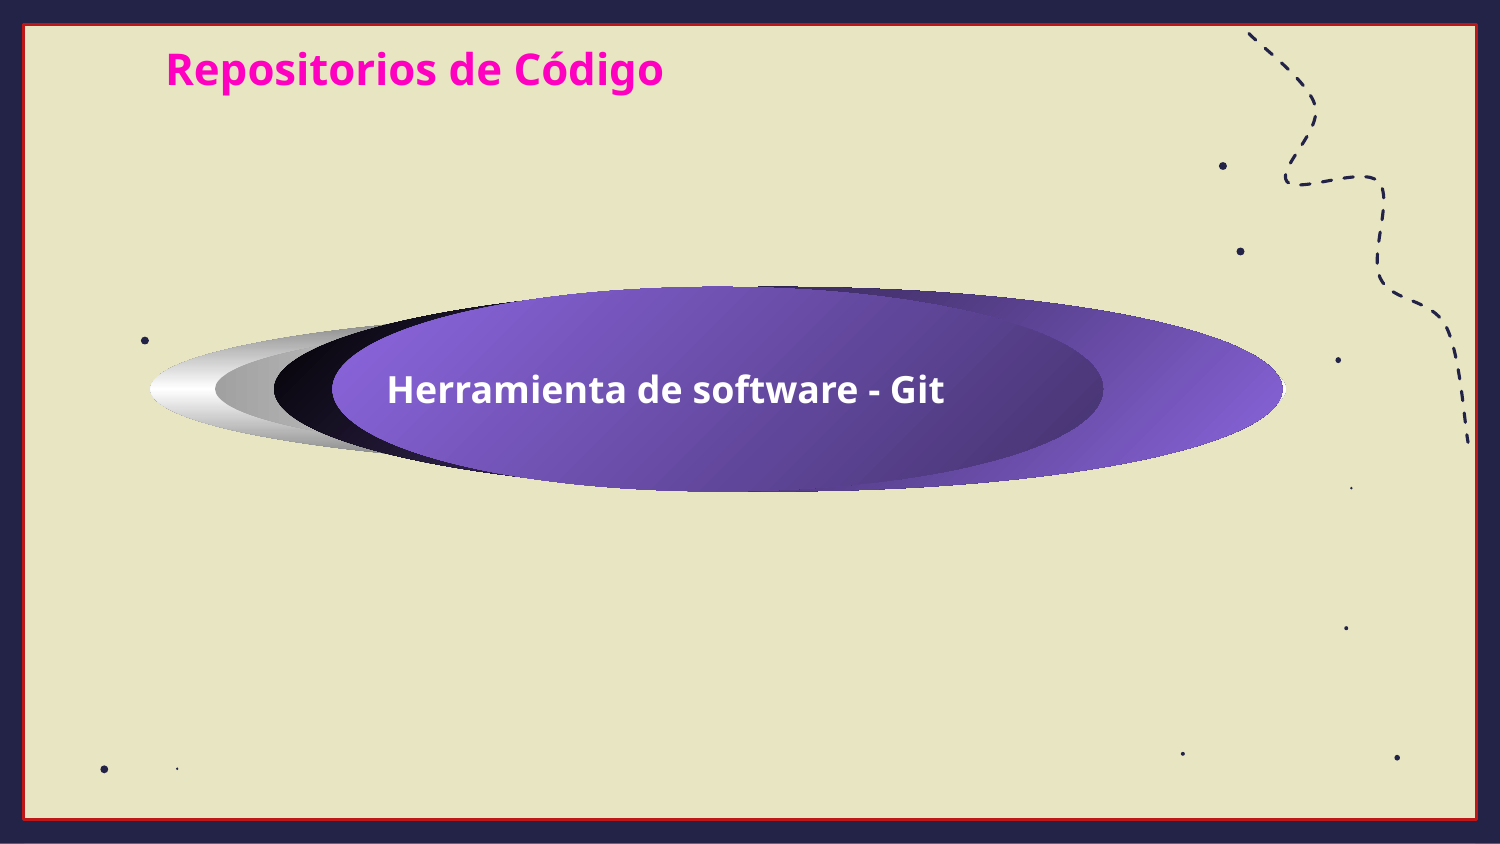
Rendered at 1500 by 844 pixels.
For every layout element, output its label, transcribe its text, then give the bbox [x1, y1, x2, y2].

text_box Repositorios de Código [150, 34, 915, 102]
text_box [150, 286, 1287, 492]
